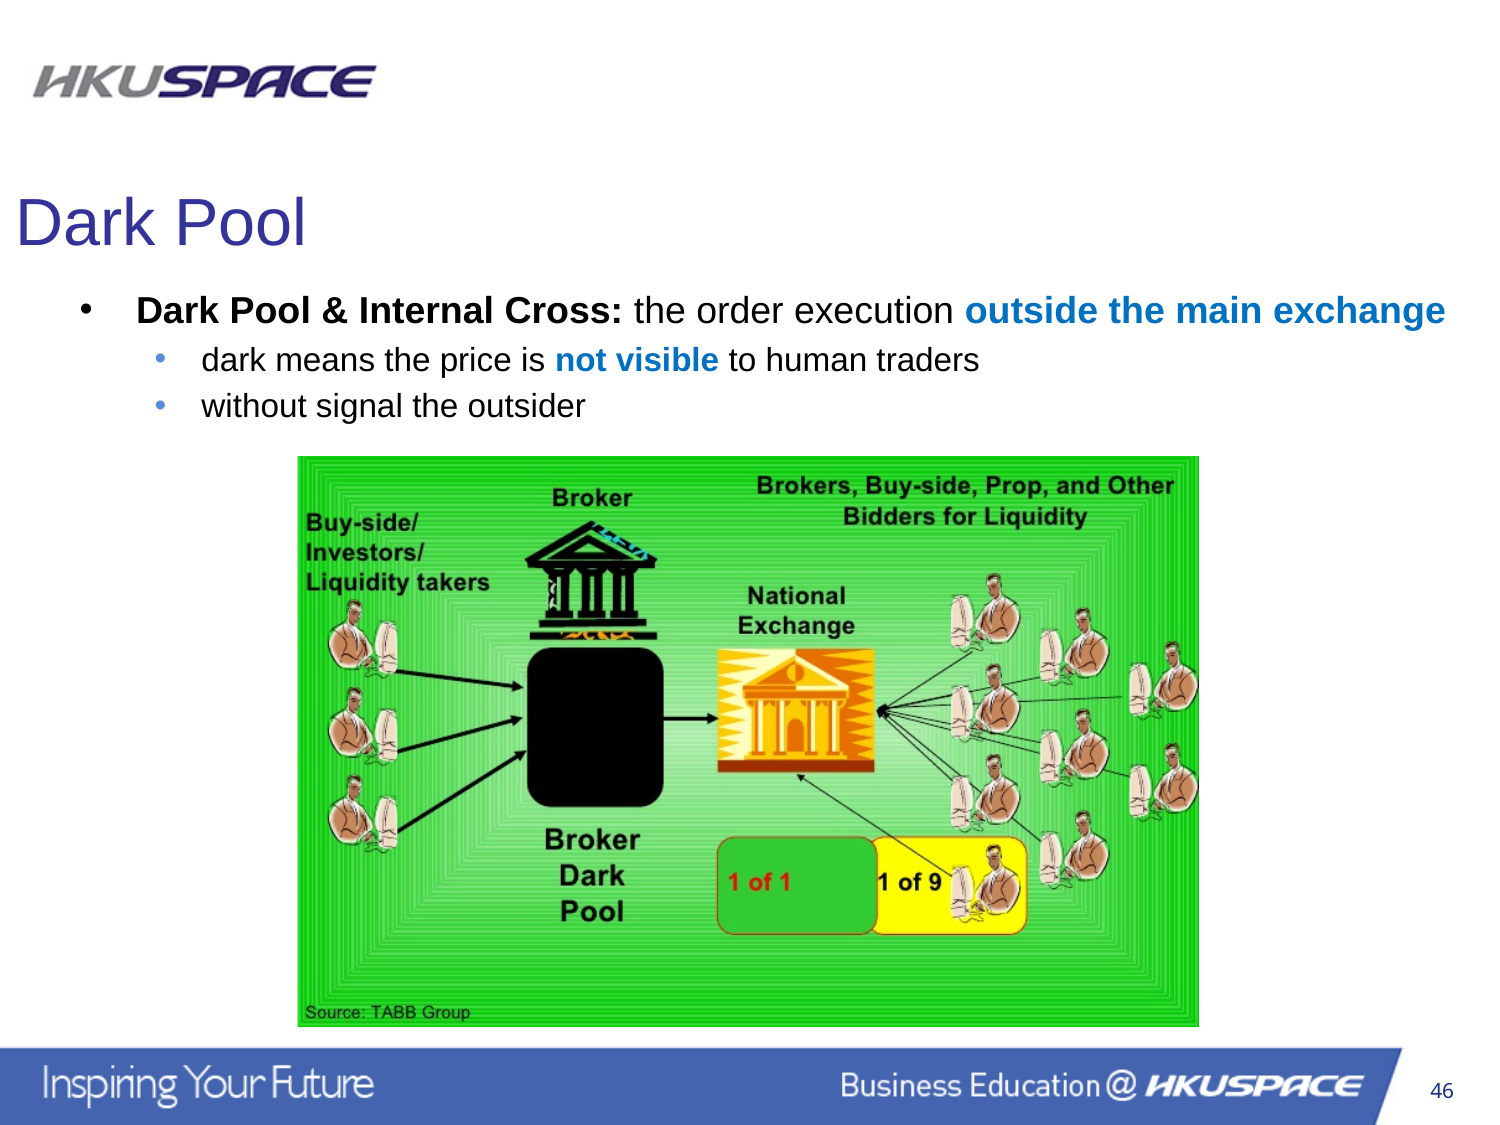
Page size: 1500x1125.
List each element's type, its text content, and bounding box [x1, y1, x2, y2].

slide_number 46 [1415, 1070, 1499, 1125]
title Dark Pool [0, 101, 1325, 266]
picture [0, 0, 1500, 1125]
text_box Dark Pool & Internal Cross: the order execution outside the main exchange dark means the price is not visible to human traders without signal the outsider [64, 278, 1483, 1047]
